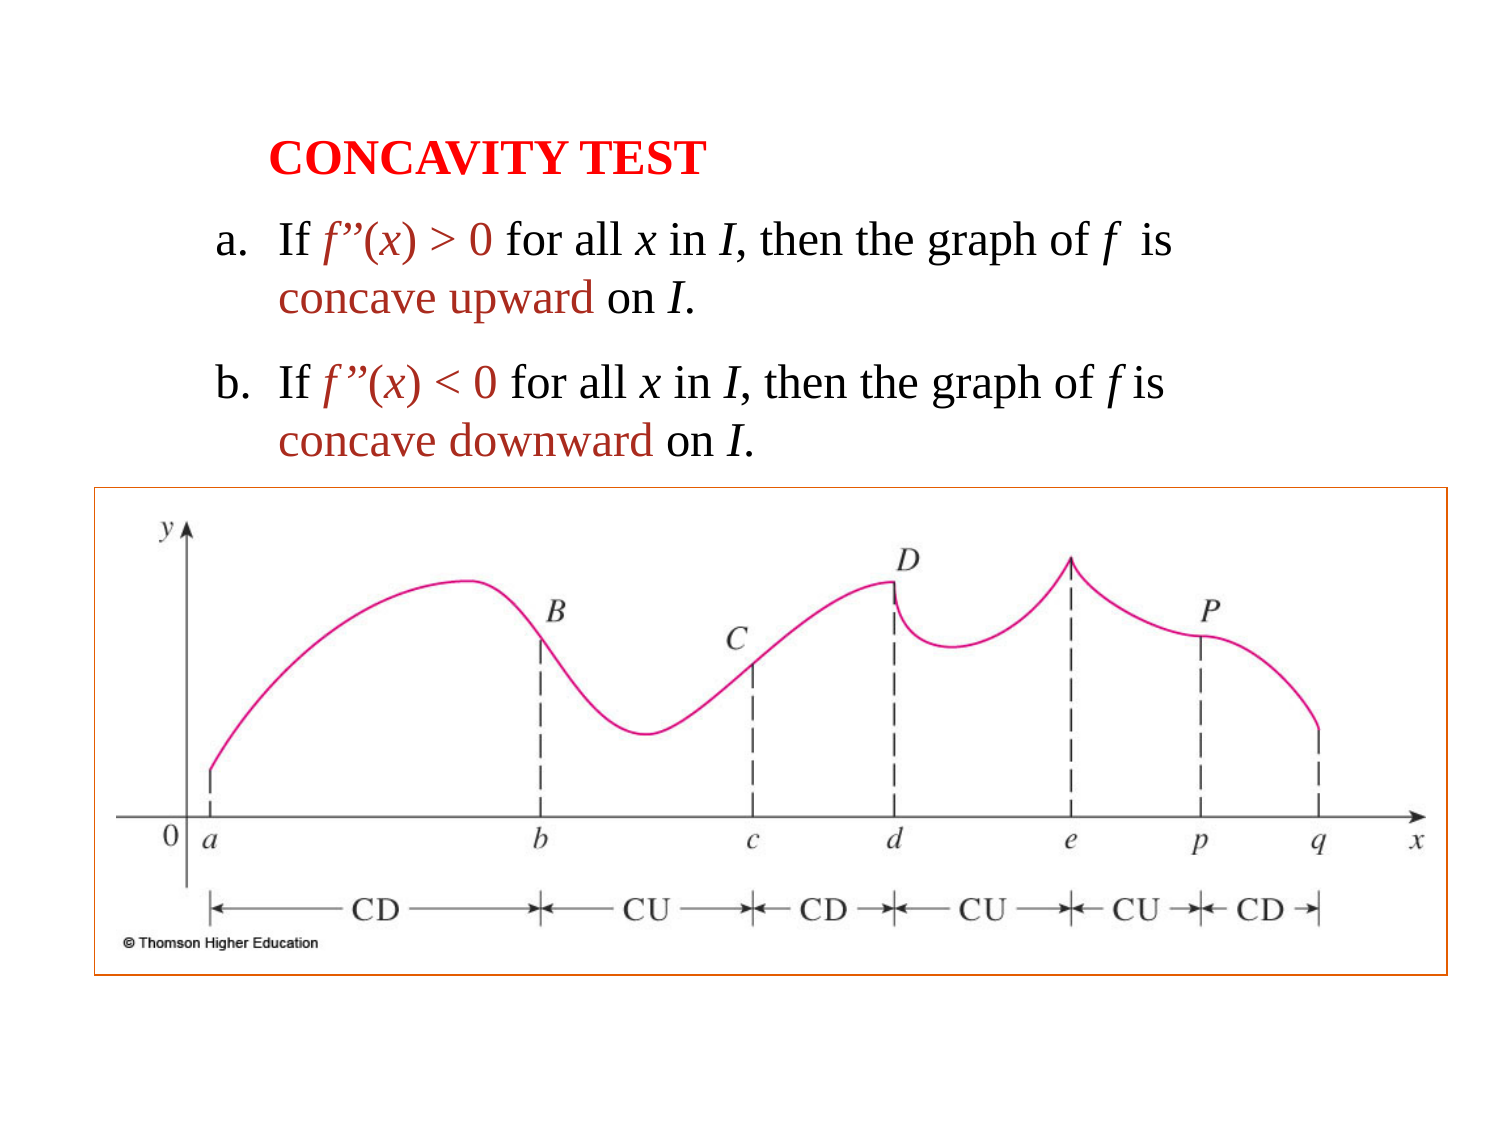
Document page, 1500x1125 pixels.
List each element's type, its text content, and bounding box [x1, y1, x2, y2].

list If f’’(x) > 0 for all x in I, then the graph of f is concave upward on I. If f’’(x) < 0 for all x in I, then the graph of f is concave downward on I. [200, 199, 1282, 475]
text_box [94, 487, 1448, 975]
title CONCAVITY TEST [50, 117, 925, 200]
picture [115, 510, 1426, 952]
